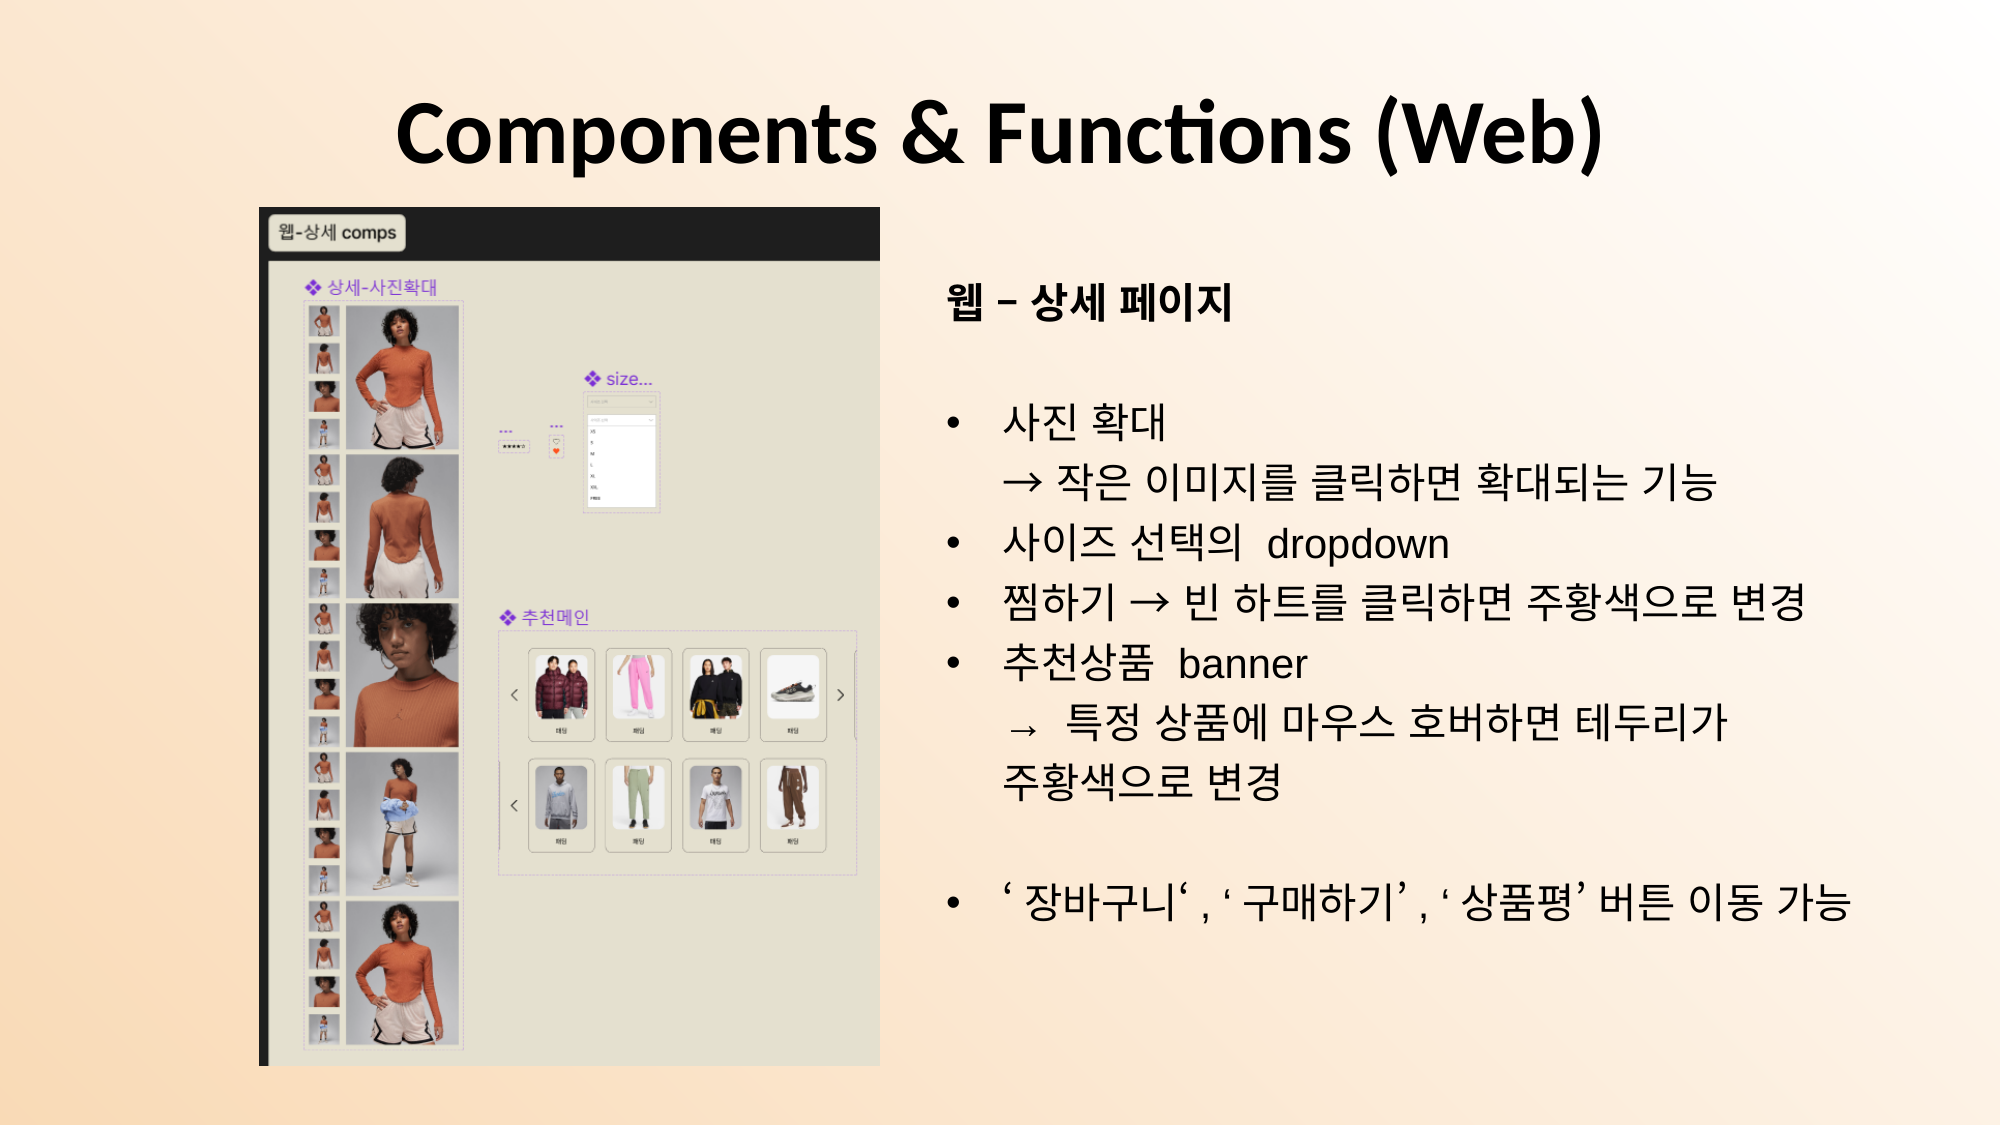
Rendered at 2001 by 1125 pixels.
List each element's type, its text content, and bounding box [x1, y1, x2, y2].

title Components & Functions (Web) [206, 60, 1797, 208]
text_box 웹 – 상세 페이지 사진 확대 → 작은 이미지를 클릭하면 확대되는 기능 사이즈 선택의 dropdown 찜하기 → 빈 하트를 클릭하면 주황색으로 변경 추천상품 banner → 특정 상품에 마우스 호버하면 테두리가 주황색으로 변경 ‘장바구니‘, ‘구매하기’, ‘상품평’ 버튼 이동 가능 [931, 259, 1928, 935]
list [259, 208, 880, 1066]
